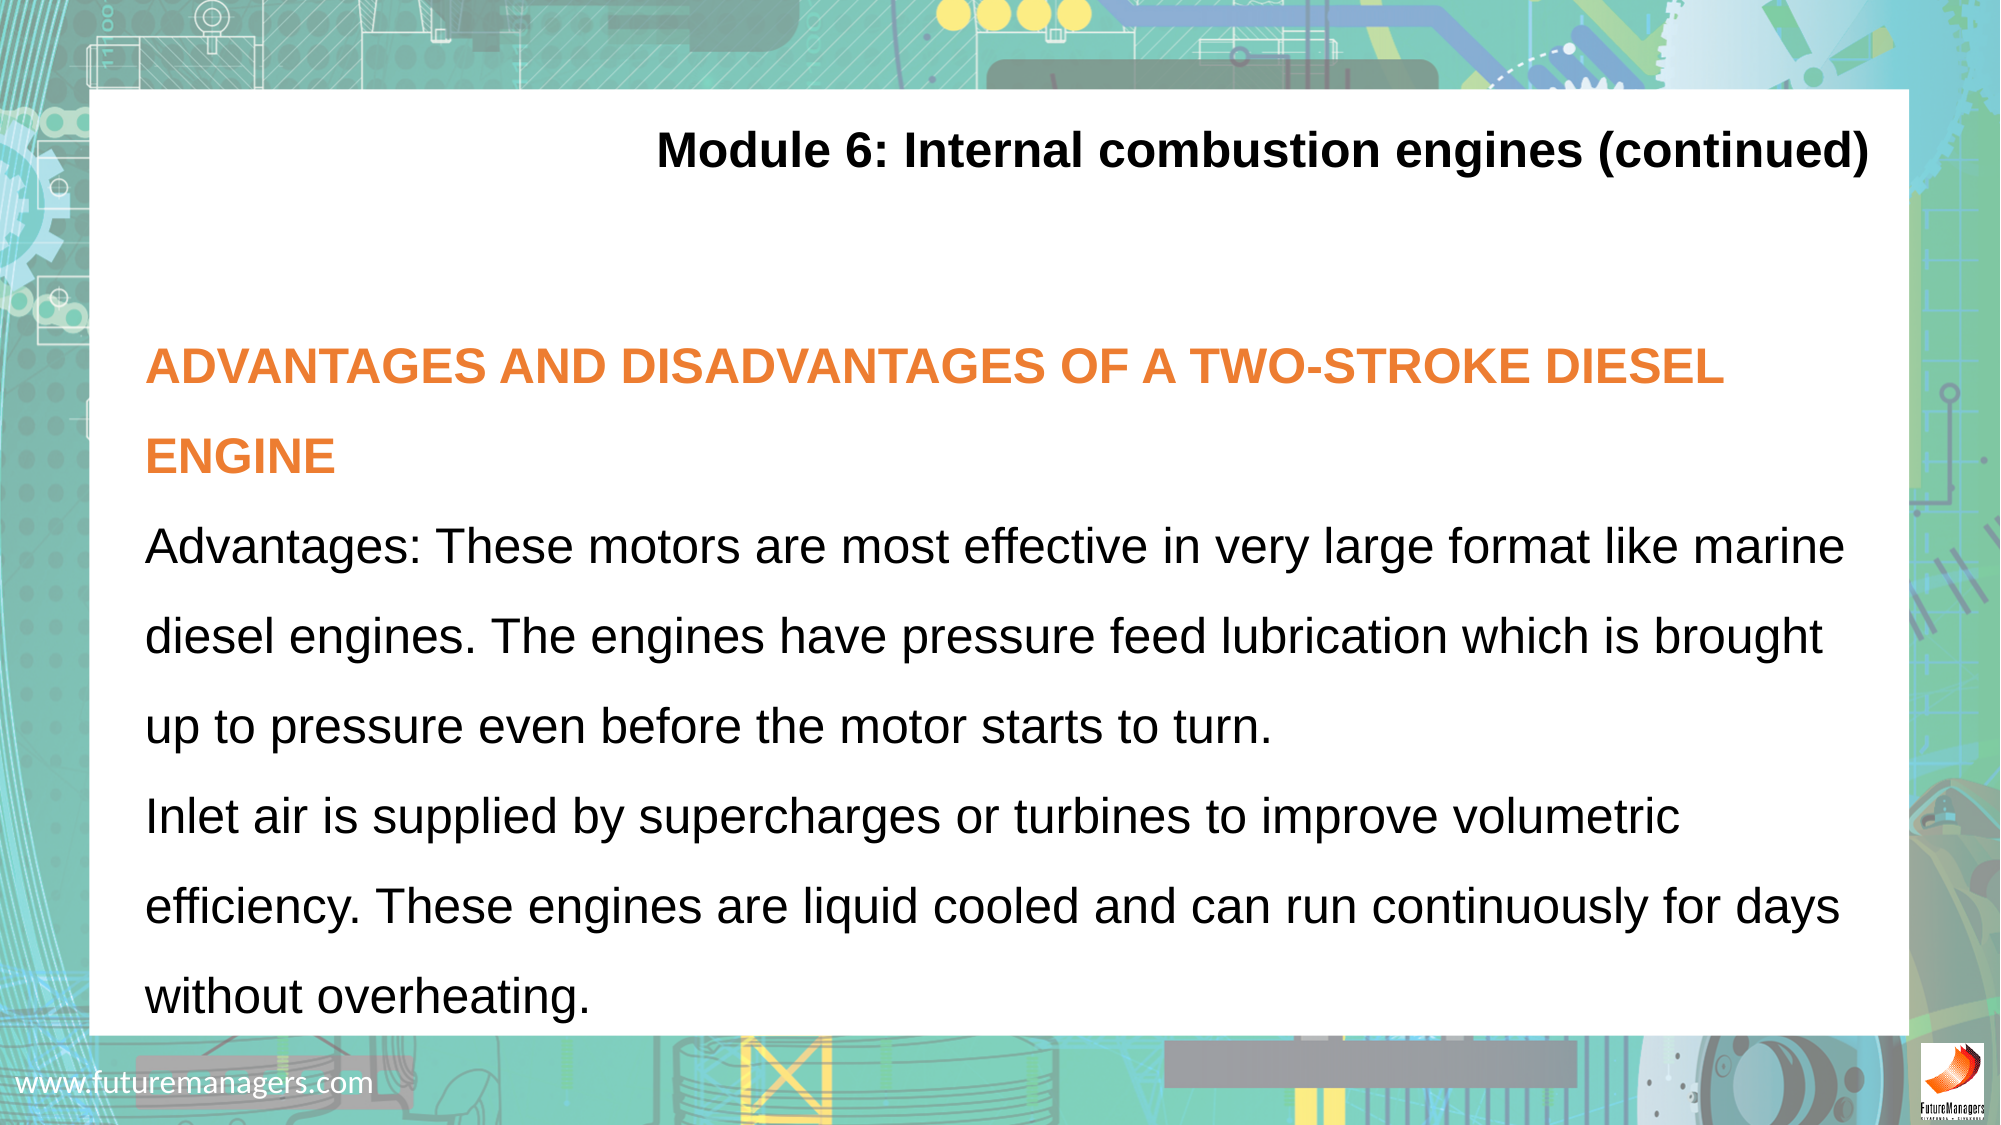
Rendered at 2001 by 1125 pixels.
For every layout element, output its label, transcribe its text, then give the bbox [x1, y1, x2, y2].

text_box [88, 88, 1910, 1037]
text_box Module 6: Internal combustion engines (continued) [109, 109, 1886, 185]
text_box www.futuremanagers.com [0, 1052, 1447, 1108]
picture [1921, 1043, 1984, 1120]
text_box ADVANTAGES AND DISADVANTAGES OF A TWO-STROKE DIESEL ENGINE Advantages: These motors are most effective in very large format like marine diesel engines. The engines have pressure feed lubrication which is brought up to pressure even before the motor starts to turn. Inlet air is supplied by supercharges or turbines to improve volumetric efficiency. These engines are liquid cooled and can run continuously for days without overheating. [130, 295, 1869, 1031]
